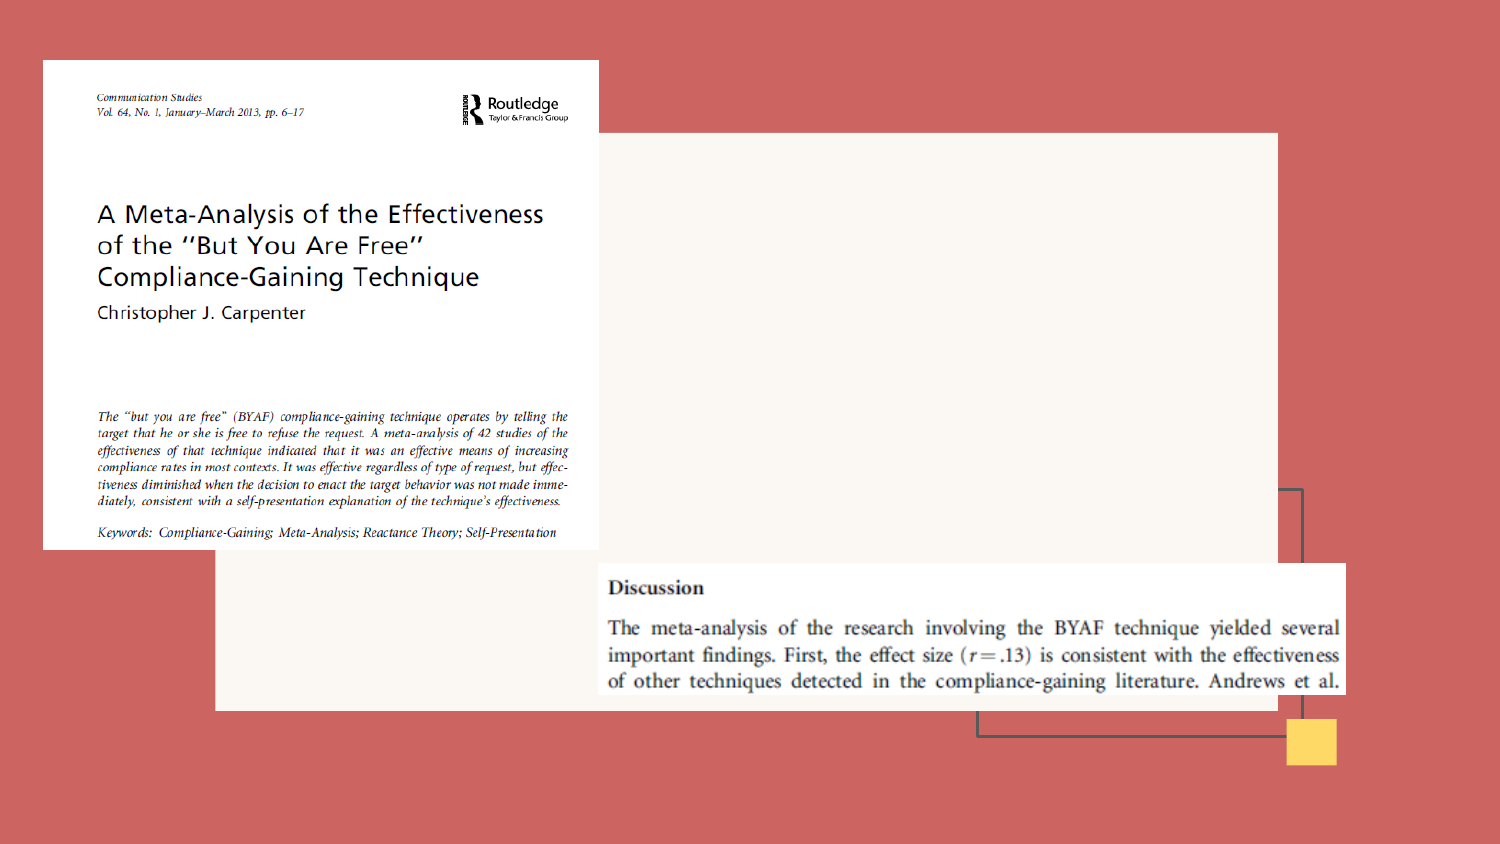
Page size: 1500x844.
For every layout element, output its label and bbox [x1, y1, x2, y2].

picture [598, 562, 1346, 695]
picture [43, 60, 600, 550]
